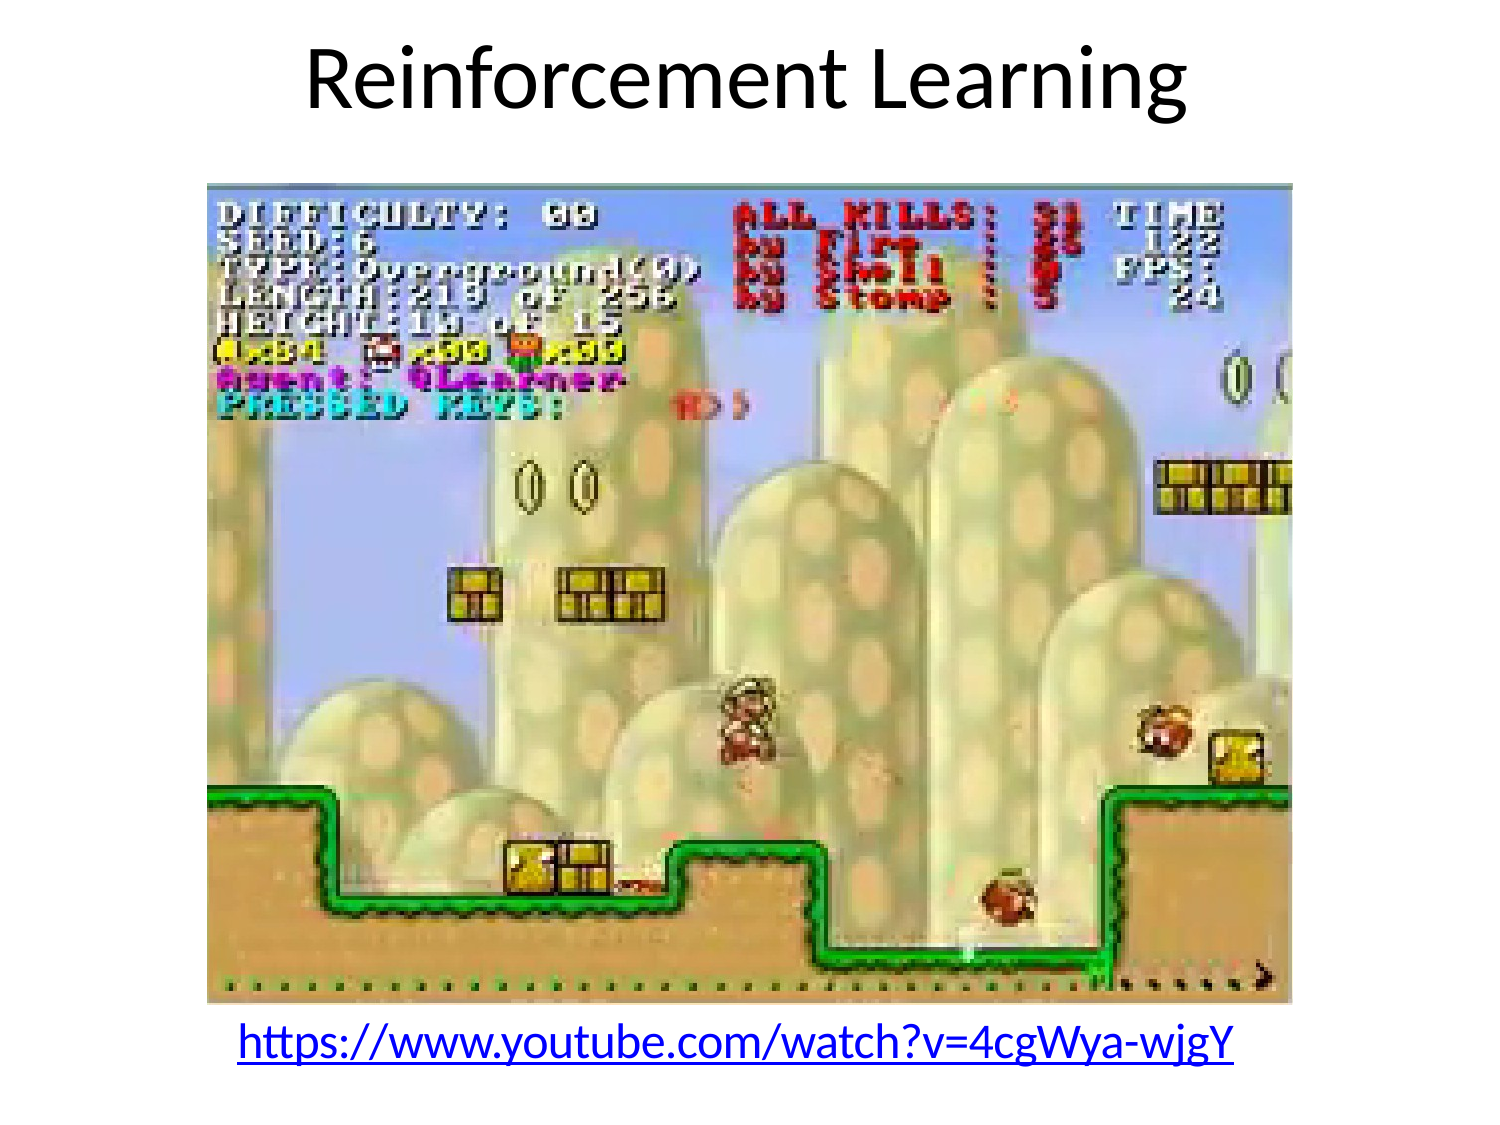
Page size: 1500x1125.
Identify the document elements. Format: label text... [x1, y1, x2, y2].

picture [207, 183, 1293, 1006]
text_box https://www.youtube.com/watch?v=4cgWya-wjgY [235, 1013, 1261, 1069]
title Reinforcement Learning [52, 14, 1448, 205]
